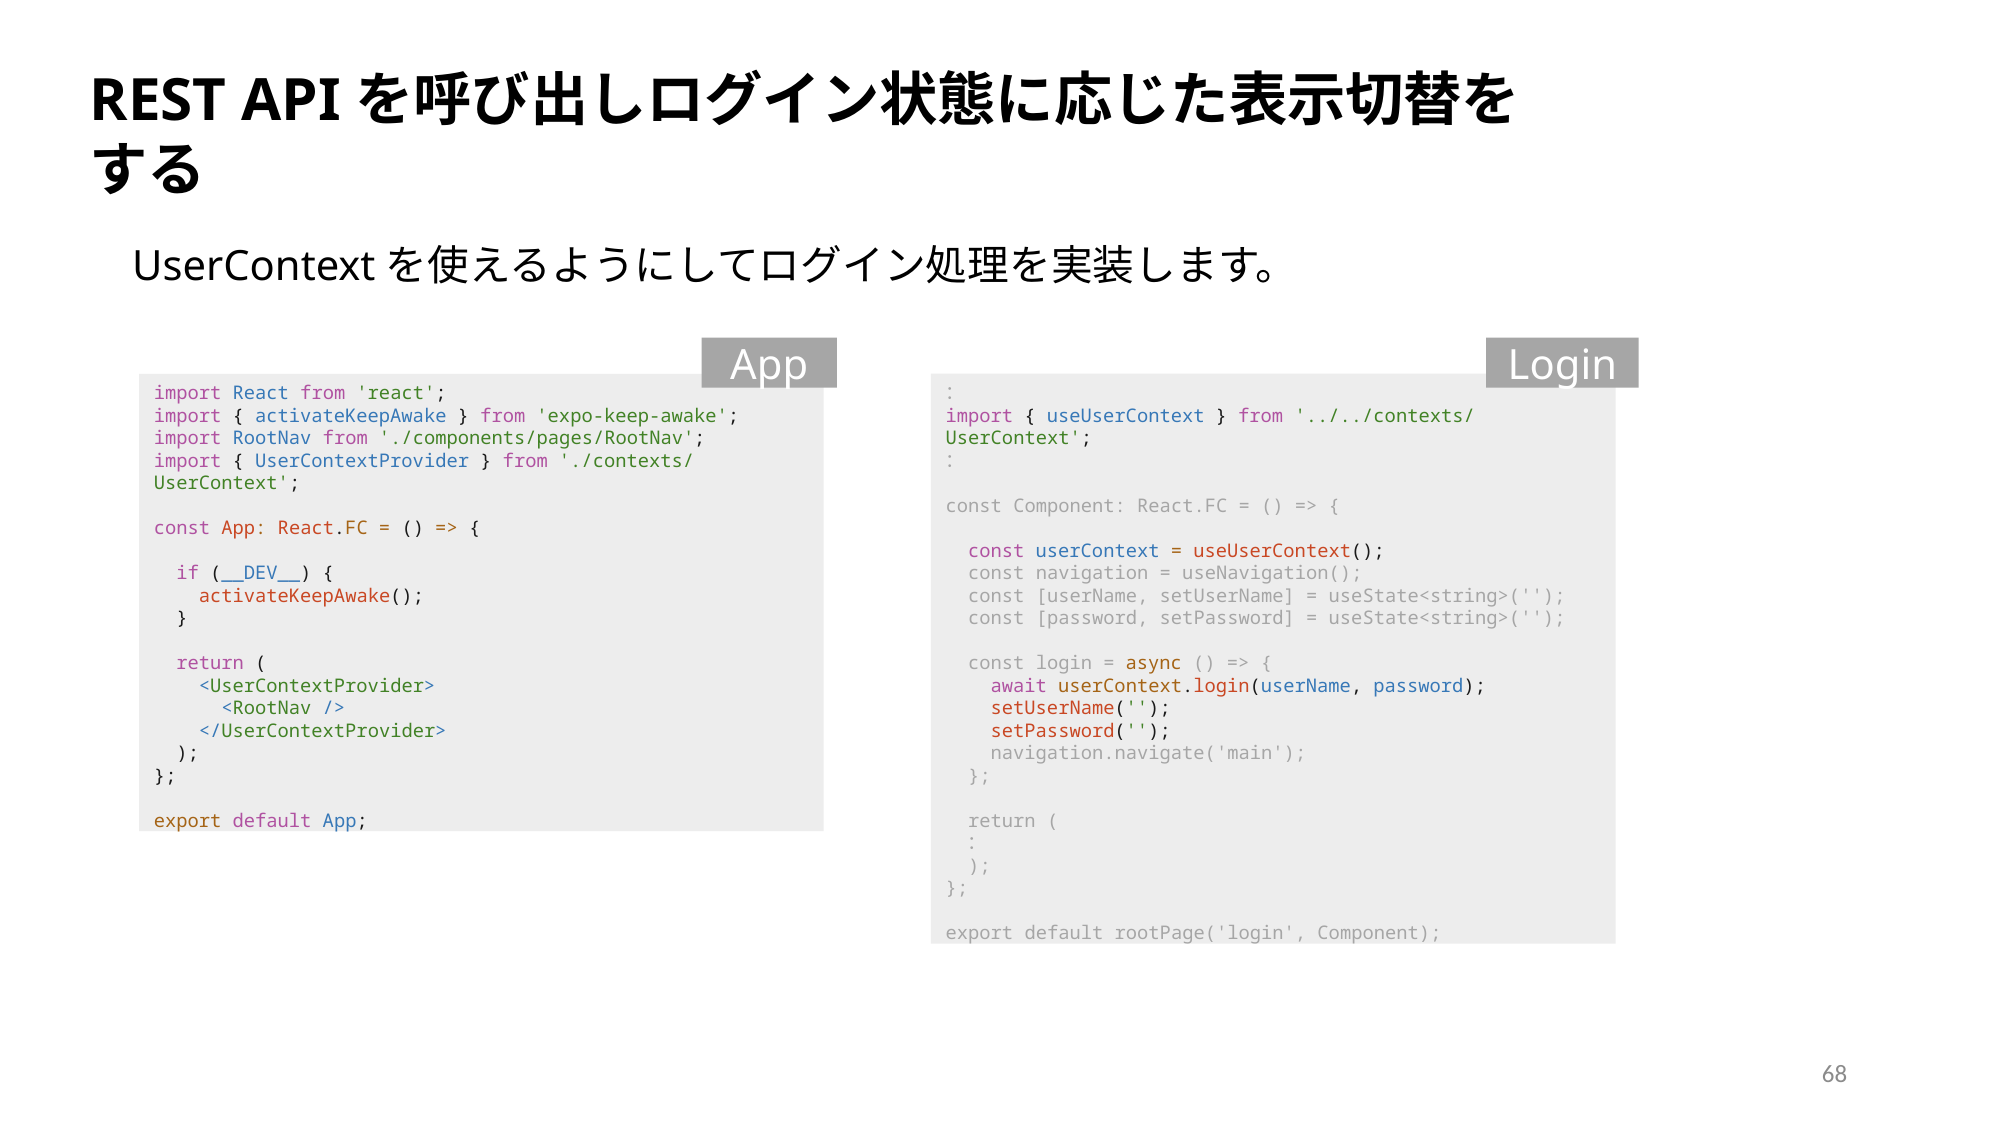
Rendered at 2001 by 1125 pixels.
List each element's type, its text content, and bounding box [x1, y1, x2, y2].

text_box import React from 'react'; import { activateKeepAwake } from 'expo-keep-awake'; import RootNav from './components/pages/RootNav'; import { UserContextProvider } from './contexts/UserContext'; const App: React.FC = () => { if (__DEV__) { activateKeepAwake(); } return ( <UserContextProvider> <RootNav /> </UserContextProvider> ); }; export default App; [139, 373, 824, 832]
text_box ： import { useUserContext } from '../../contexts/UserContext'; ： const Component: React.FC = () => { const userContext = useUserContext(); const navigation = useNavigation(); const [userName, setUserName] = useState<string>(''); const [password, setPassword] = useState<string>(''); const login = async () => { await userContext.login(userName, password); setUserName(''); setPassword(''); navigation.navigate('main'); }; return ( ： ); }; export default rootPage('login', Component); [930, 373, 1616, 944]
text_box UserContextを使えるようにしてログイン処理を実装します。 [117, 214, 1904, 363]
text_box App [701, 337, 837, 388]
text_box REST APIを呼び出しログイン状態に応じた表示切替をする [74, 54, 1563, 210]
text_box Login [1486, 337, 1639, 388]
slide_number 68 [1412, 1042, 1863, 1103]
